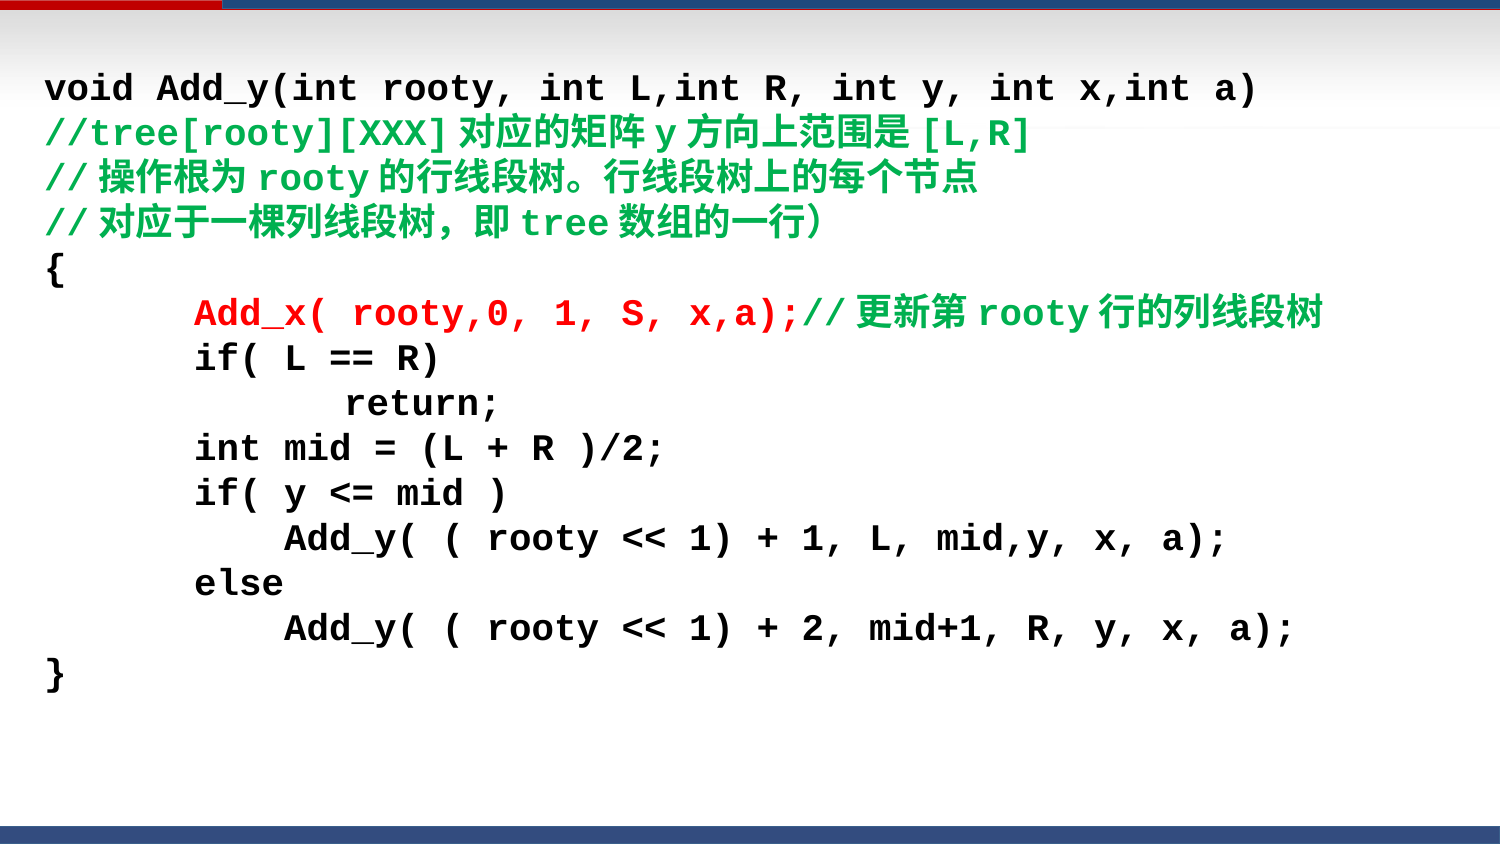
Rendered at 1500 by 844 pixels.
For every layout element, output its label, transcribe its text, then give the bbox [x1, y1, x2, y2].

picture [0, 10, 1500, 129]
text_box void Add_y(int rooty, int L,int R, int y, int x,int a) //tree[rooty][XXX]对应的矩阵y方向上范围是[L,R] //操作根为rooty的行线段树。行线段树上的每个节点 //对应于一棵列线段树，即tree数组的一行） { Add_x( rooty,0, 1, S, x,a);//更新第rooty行的列线段树 if( L == R) return; int mid = (L + R )/2; if( y <= mid ) Add_y( ( rooty << 1) + 1, L, mid,y, x, a); else Add_y( ( rooty << 1) + 2, mid+1, R, y, x, a); } [29, 55, 1495, 701]
